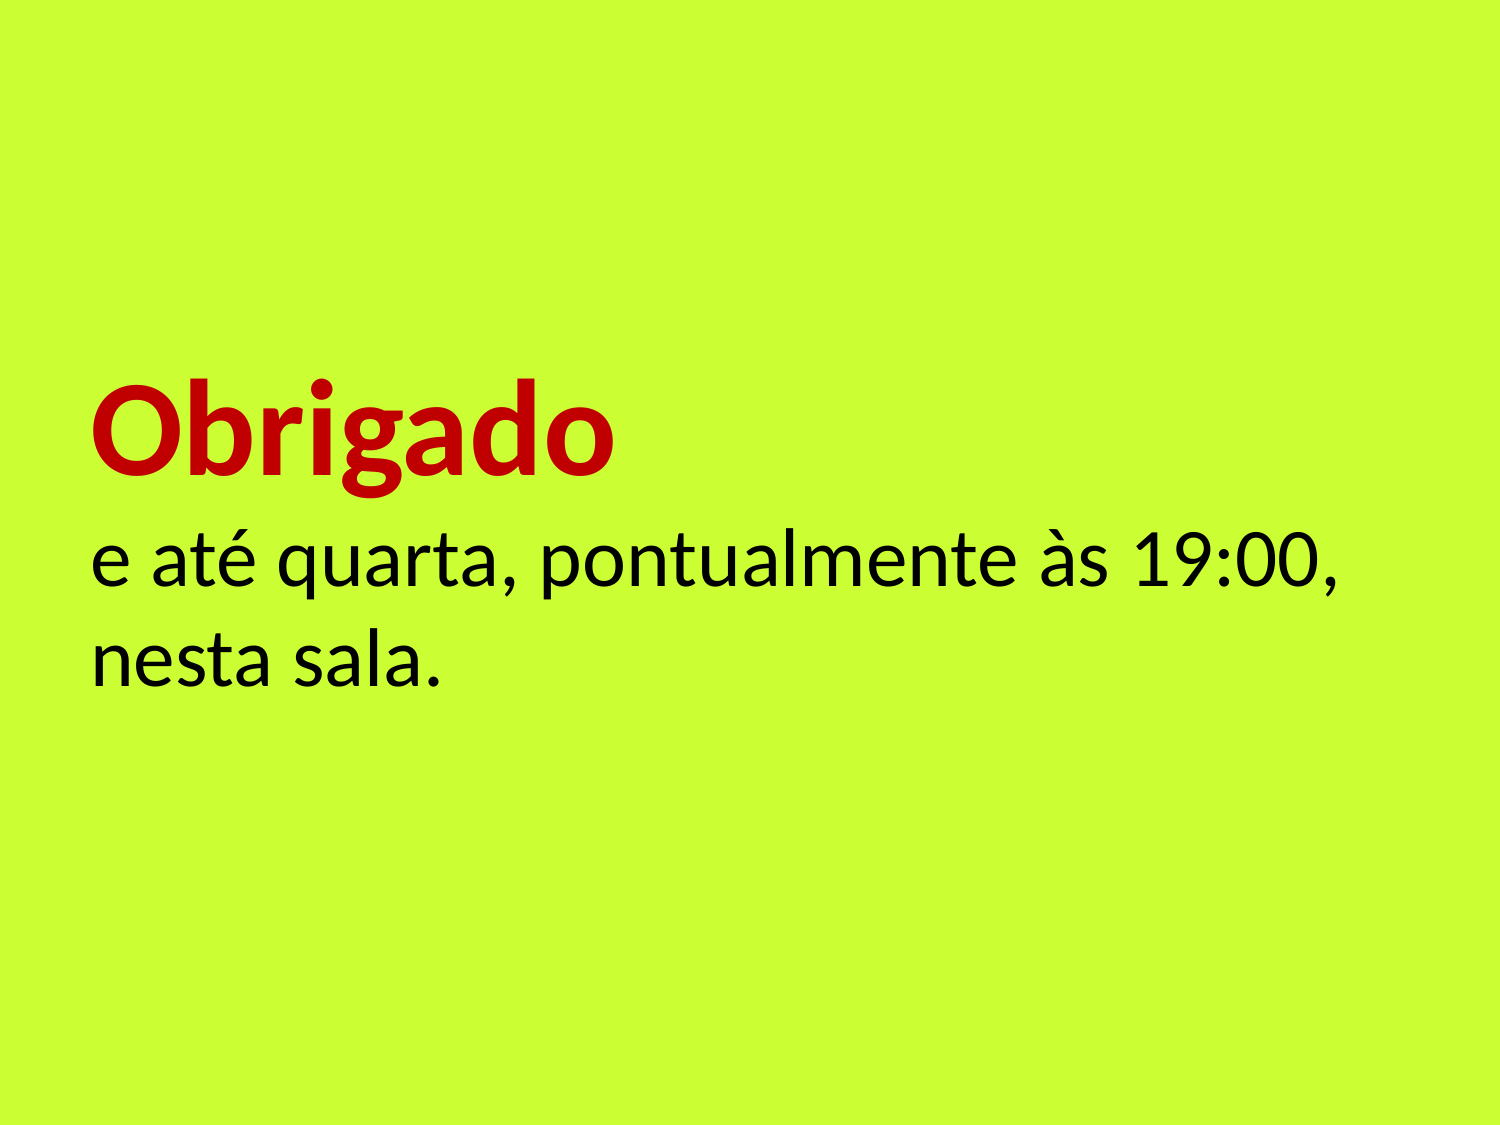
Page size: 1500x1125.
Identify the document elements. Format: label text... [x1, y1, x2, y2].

title Obrigado e até quarta, pontualmente às 19:00, nesta sala. [75, 45, 1425, 997]
